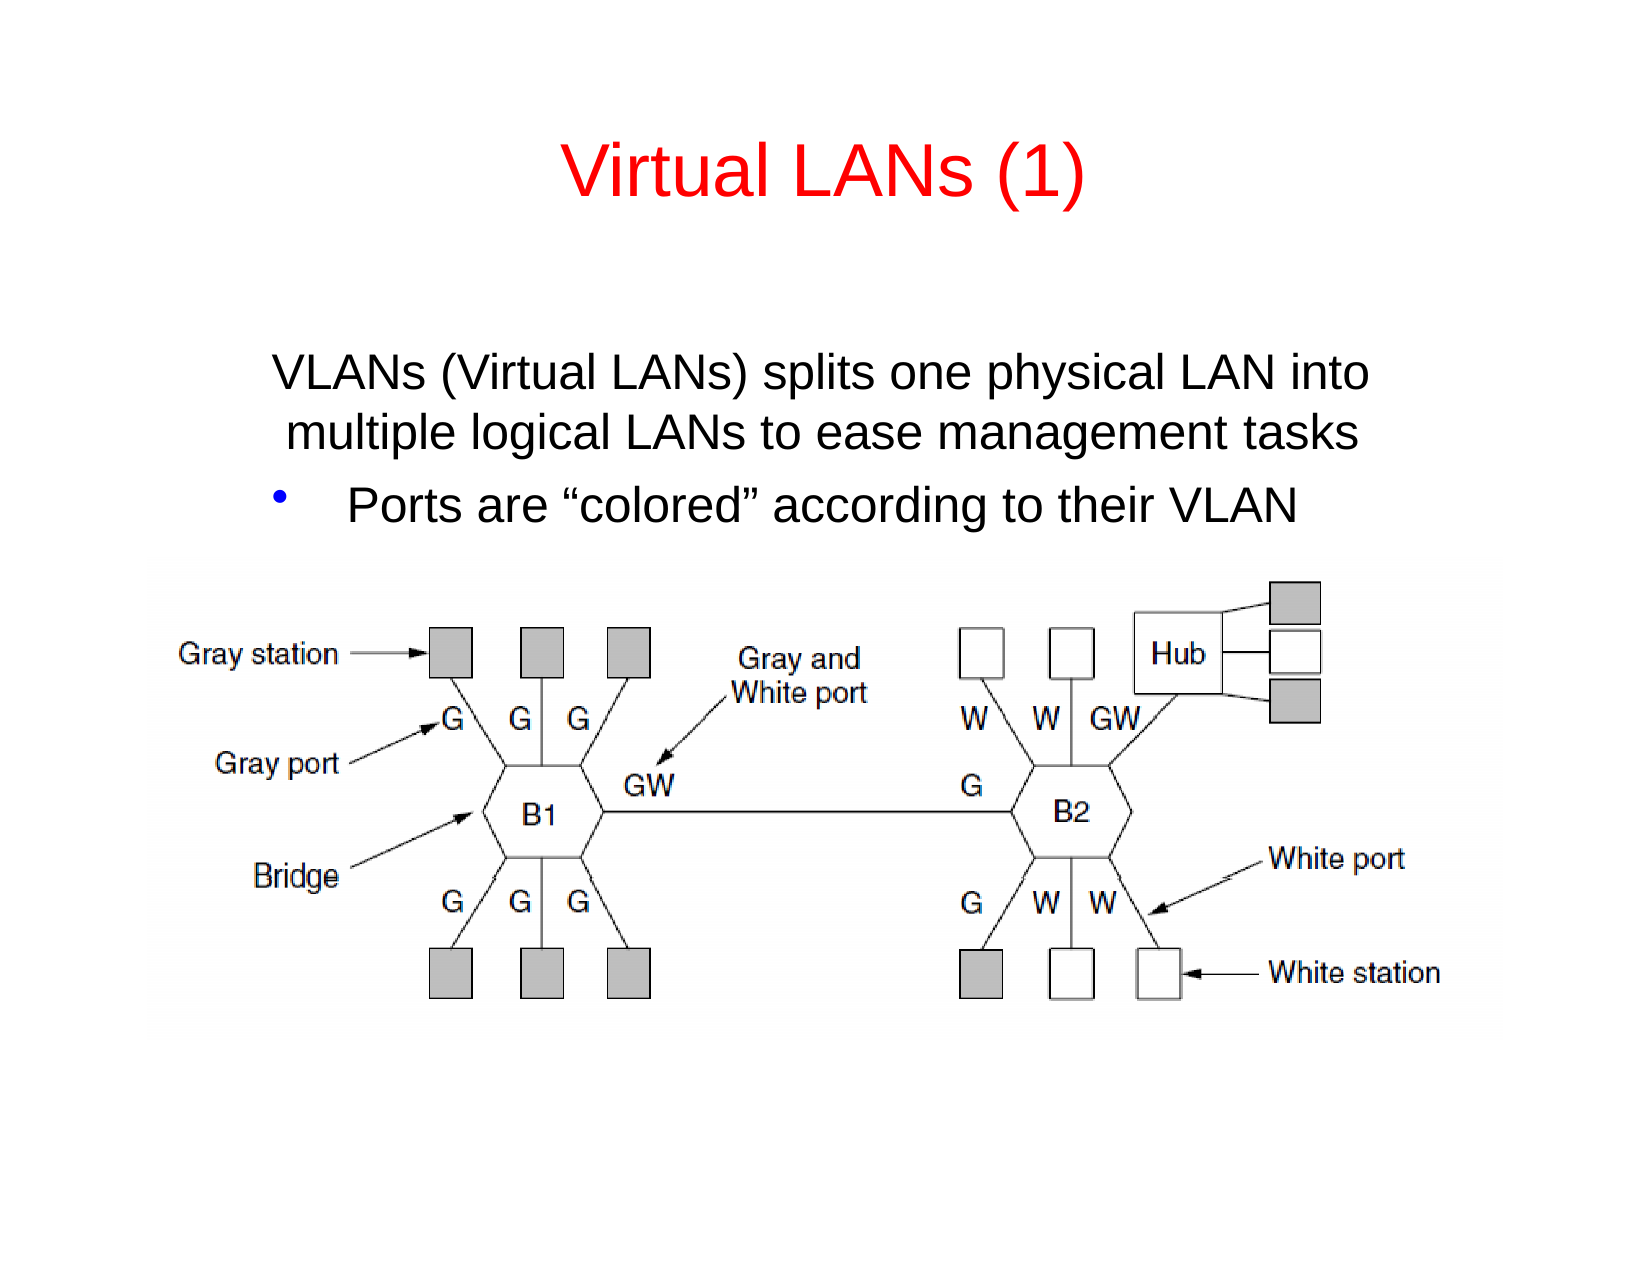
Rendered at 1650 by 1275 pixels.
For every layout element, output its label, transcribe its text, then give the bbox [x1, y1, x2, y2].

picture [147, 556, 1503, 1040]
title Virtual LANs (1) [558, 119, 1092, 335]
text_box VLANs (Virtual LANs) splits one physical LAN into multiple logical LANs to ease management tasks Ports are “colored” according to their VLAN [269, 337, 1380, 533]
